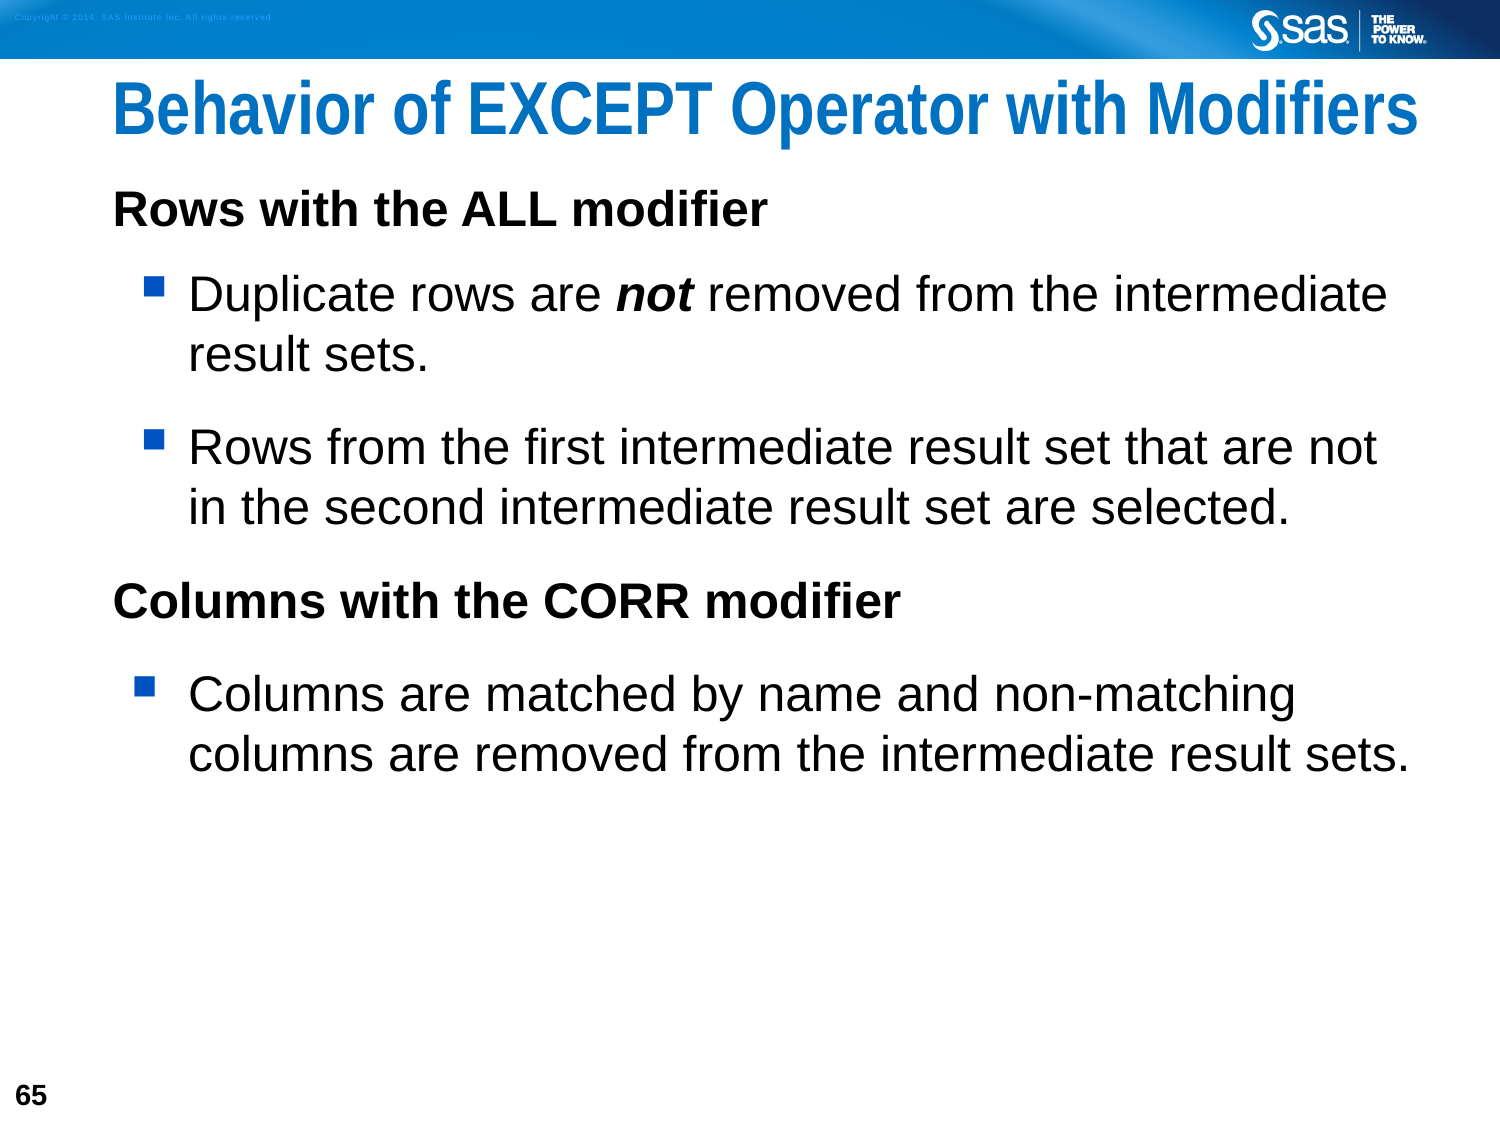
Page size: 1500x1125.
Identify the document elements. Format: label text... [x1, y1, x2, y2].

title Behavior of EXCEPT Operator with Modifiers [112, 75, 1500, 187]
picture [0, 0, 1500, 59]
list Rows with the ALL modifier Duplicate rows are not removed from the intermediate result sets. Rows from the first intermediate result set that are not in the second intermediate result set are selected. Columns with the CORR modifier Columns are matched by name and non-matching columns are removed from the intermediate result sets. [112, 176, 1417, 876]
